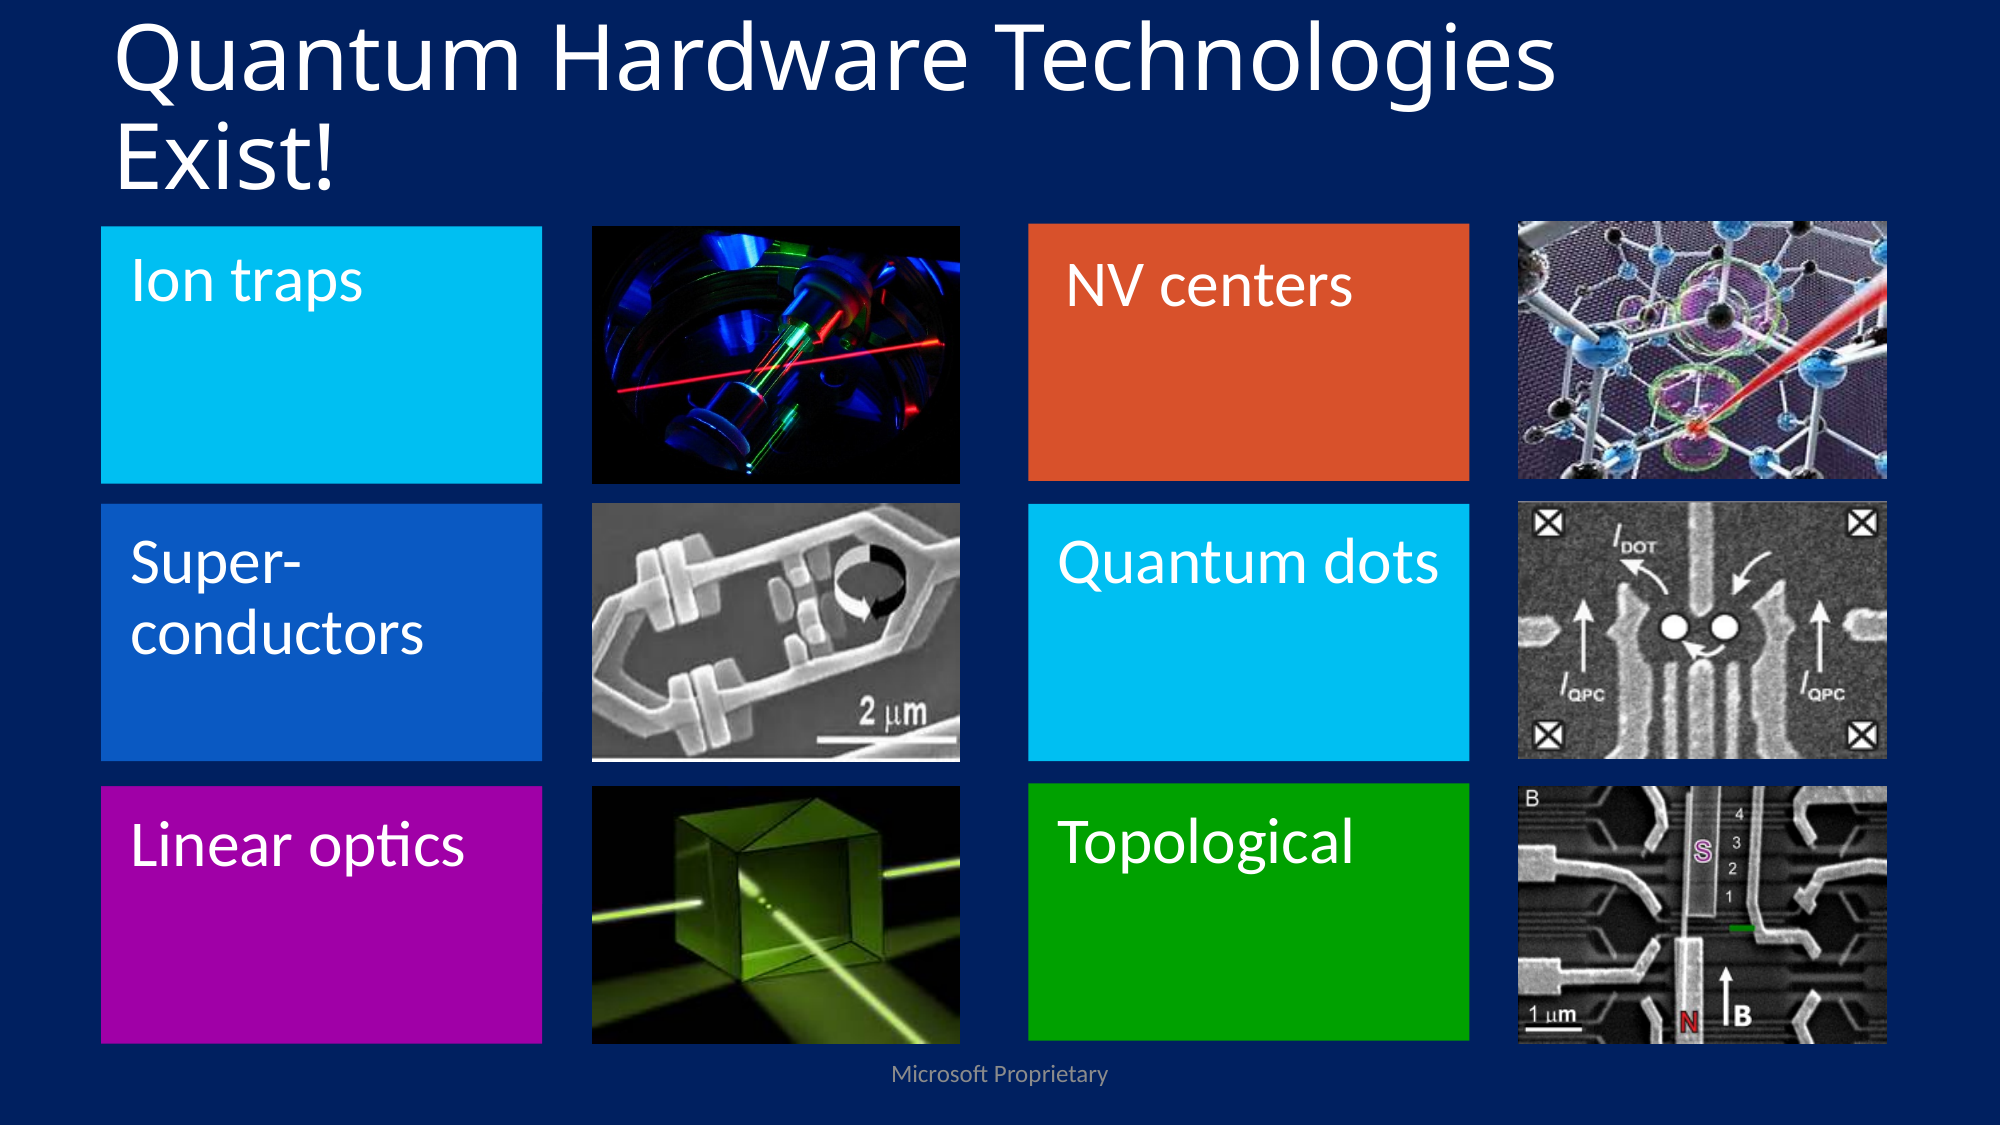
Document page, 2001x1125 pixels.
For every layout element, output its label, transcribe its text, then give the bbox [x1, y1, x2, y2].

title Quantum Hardware Technologies Exist! [97, 1, 1823, 219]
text_box Ion traps [101, 221, 426, 339]
footer Microsoft Proprietary [662, 1042, 1338, 1103]
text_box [1028, 783, 1470, 1041]
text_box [101, 503, 543, 762]
picture [1518, 221, 1887, 479]
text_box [101, 786, 543, 1044]
picture [592, 786, 960, 1044]
picture [1518, 501, 1887, 759]
text_box [100, 225, 543, 485]
text_box [1027, 503, 1470, 762]
text_box Quantum dots [1028, 503, 1470, 622]
text_box NV centers [1036, 226, 1494, 344]
text_box [1027, 223, 1470, 482]
picture [592, 503, 960, 762]
picture [1518, 786, 1887, 1044]
picture [592, 226, 960, 484]
